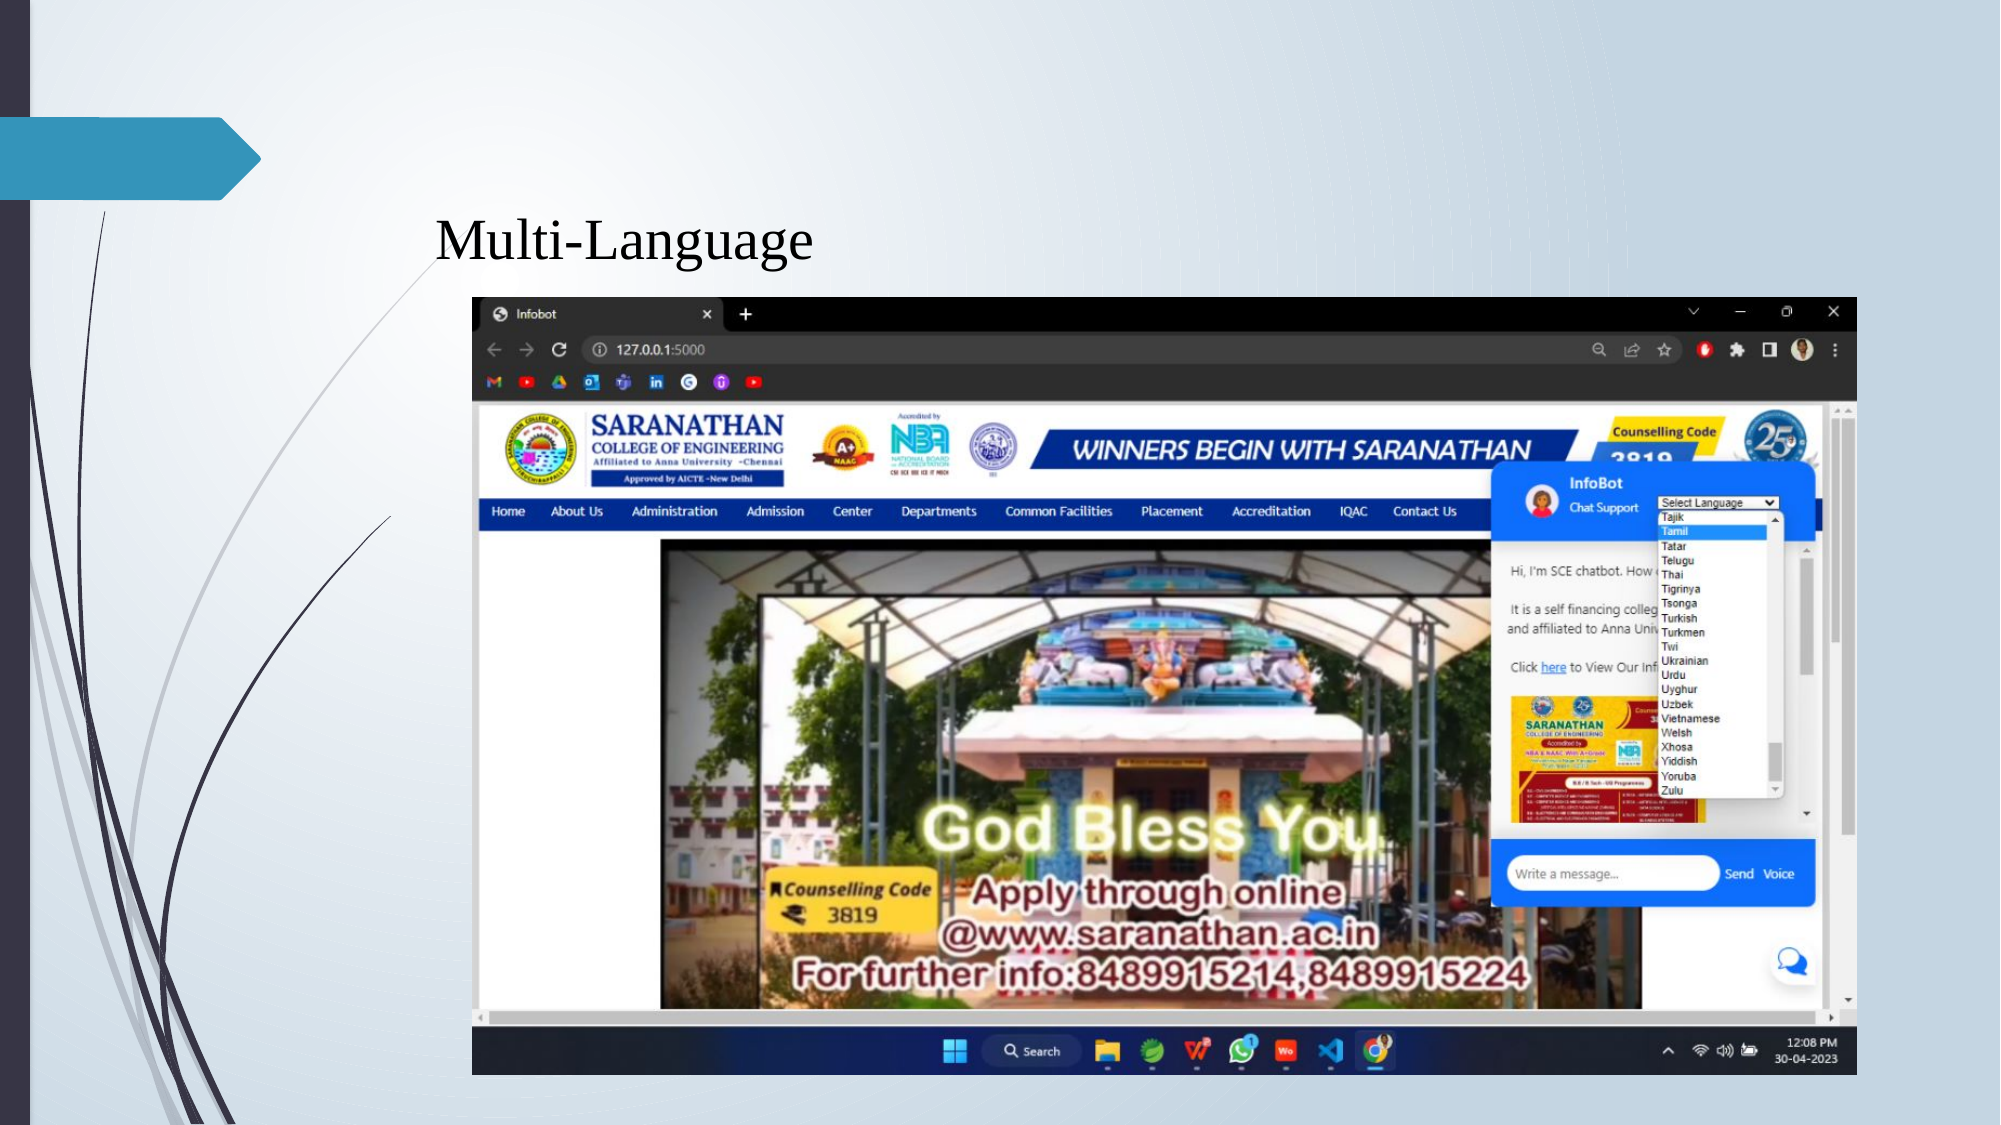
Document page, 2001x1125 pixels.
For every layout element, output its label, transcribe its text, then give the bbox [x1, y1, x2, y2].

list Multi-Language [420, 193, 1128, 262]
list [472, 296, 1857, 1075]
